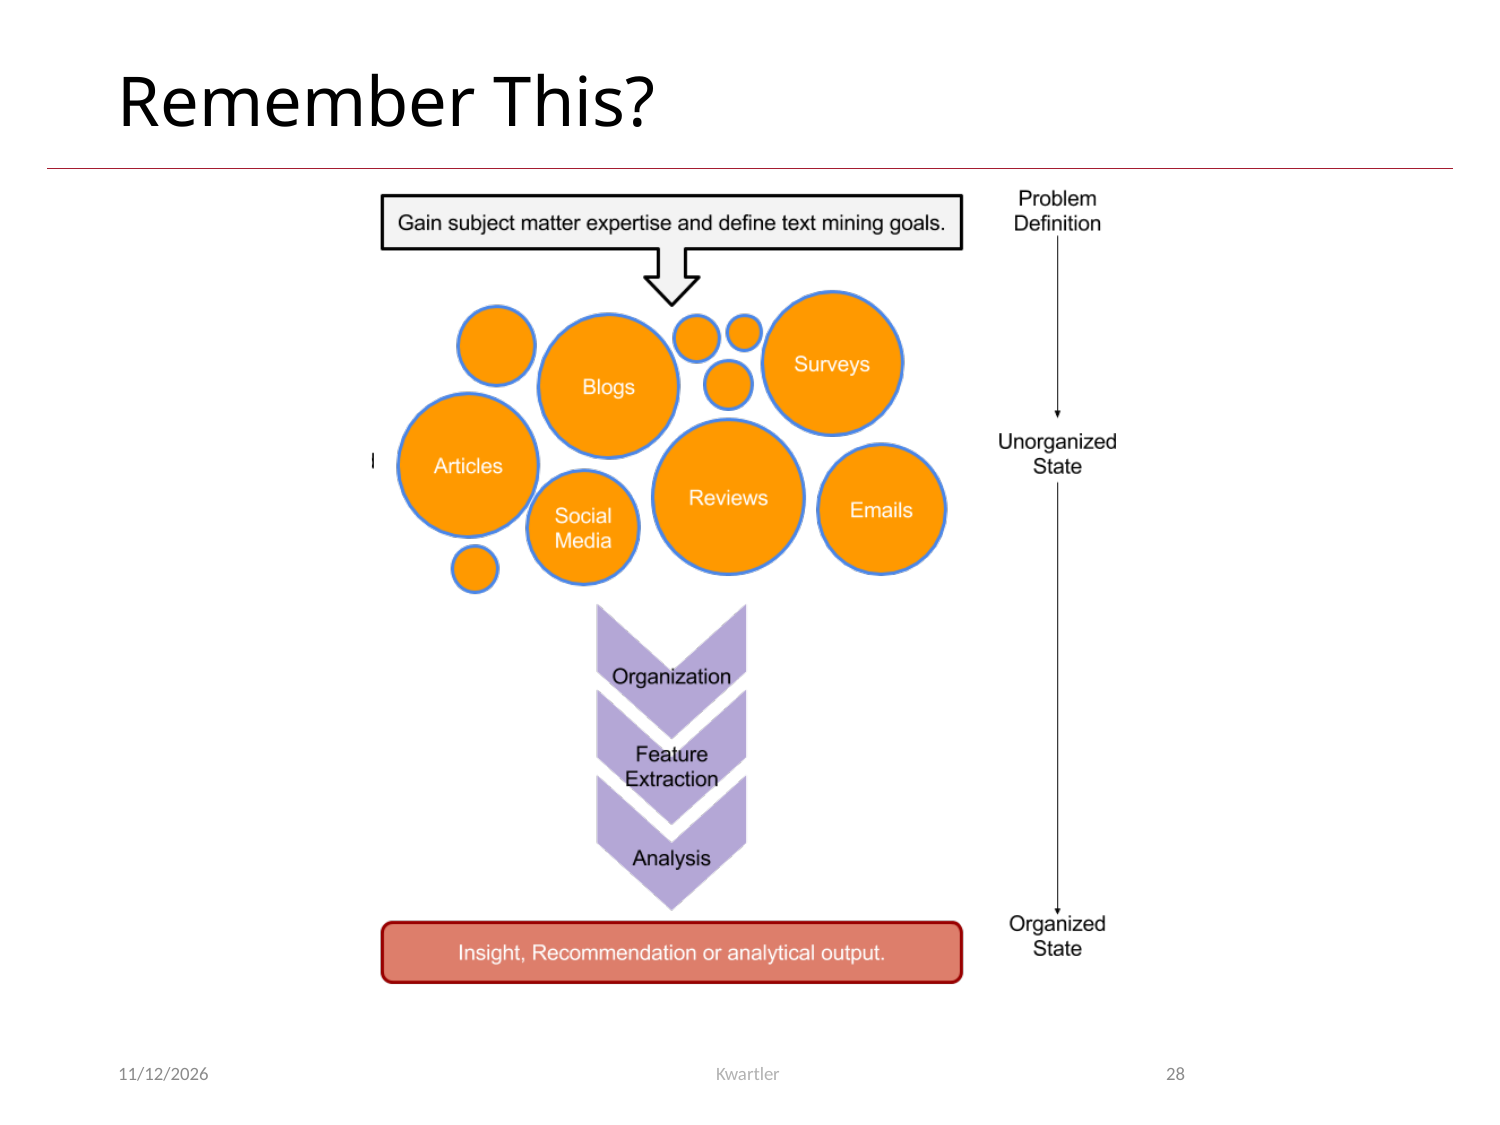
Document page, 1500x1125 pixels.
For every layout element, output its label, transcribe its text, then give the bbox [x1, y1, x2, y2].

slide_number 28 [1059, 1042, 1200, 1103]
picture [371, 148, 1122, 1028]
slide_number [103, 1042, 441, 1103]
footer Kwartler [496, 1042, 1004, 1103]
title Remember This? [103, 59, 1397, 157]
